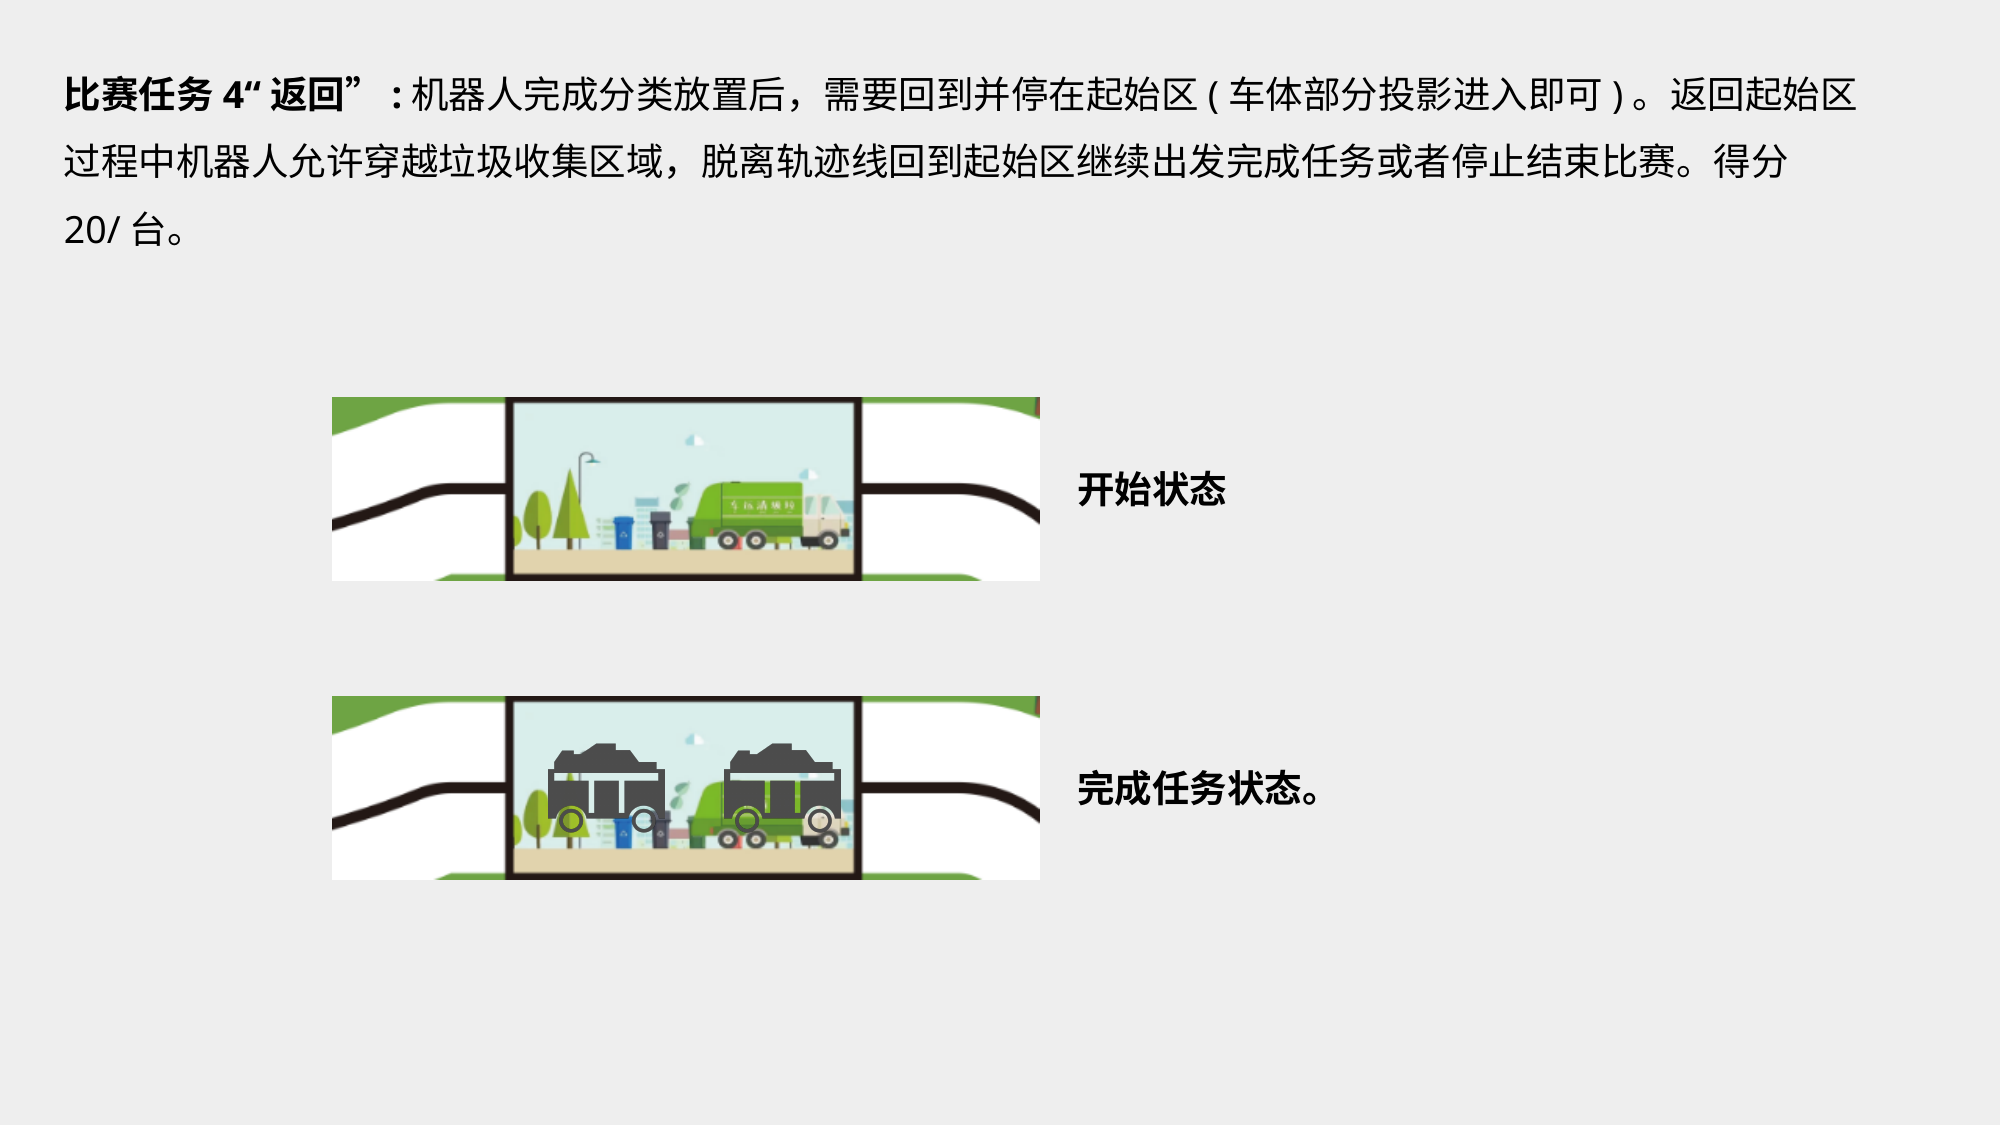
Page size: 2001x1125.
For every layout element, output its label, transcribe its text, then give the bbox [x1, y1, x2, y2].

text_box 开始状态 [1062, 458, 1730, 519]
picture [331, 696, 1040, 880]
picture [331, 397, 1040, 581]
text_box 比赛任务4“返回”:机器人完成分类放置后，需要回到并停在起始区(车体部分投影进入即可)。返回起始区过程中机器人允许穿越垃圾收集区域，脱离轨迹线回到起始区继续出发完成任务或者停止结束比赛。得分20/台。 [49, 40, 1909, 307]
text_box 完成任务状态。 [1062, 757, 1730, 818]
